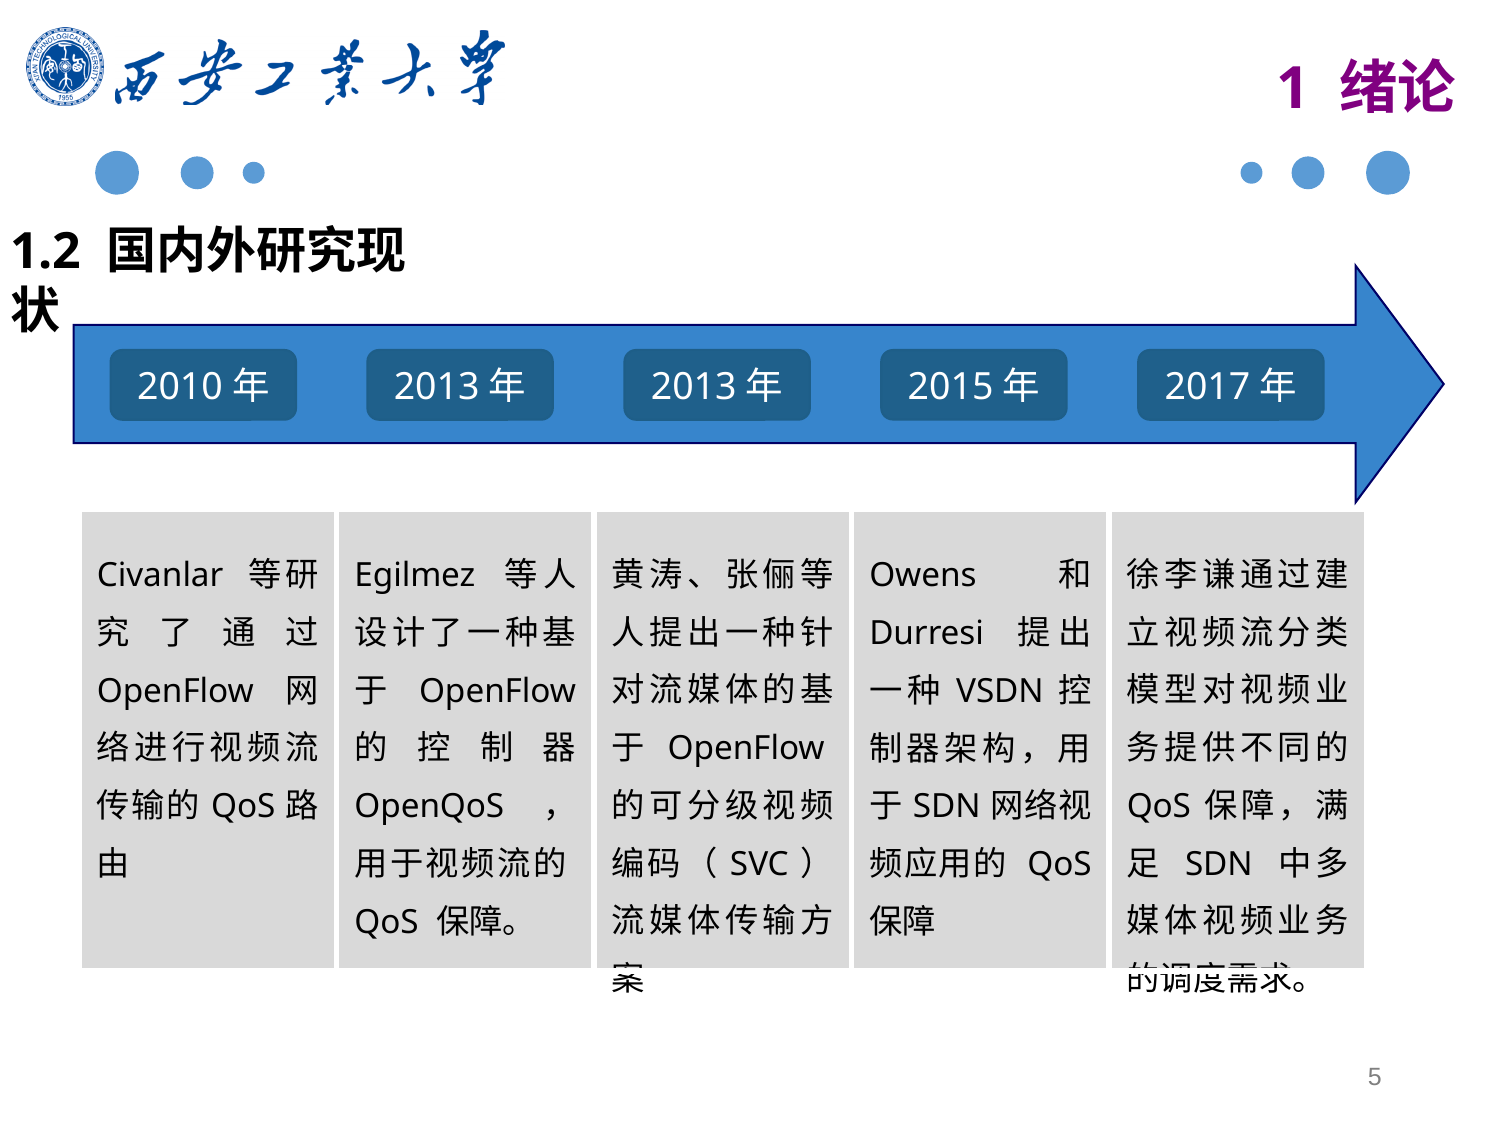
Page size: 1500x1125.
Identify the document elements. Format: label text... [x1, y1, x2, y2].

table_header Owens 和 Durresi 提出一种VSDN控制器架构，用于SDN网络视频应用的 QoS 保障 [854, 512, 1106, 968]
text_box 2013年 [367, 349, 553, 420]
table_header 黄涛、张俪等人提出一种针对流媒体的基于OpenFlow的可分级视频编码（SVC）流媒体传输方案 [597, 512, 849, 968]
text_box 2015年 [881, 350, 1067, 420]
text_box 1 绪论 [1201, 42, 1471, 128]
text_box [26, 27, 505, 106]
table_header 徐李谦通过建立视频流分类模型对视频业务提供不同的 QoS保障，满足 SDN 中多媒体视频业务的调度需求。 [1112, 512, 1364, 968]
text_box 2013年 [624, 349, 810, 420]
text_box 2010年 [110, 349, 297, 420]
slide_number 5 [1059, 1042, 1397, 1103]
text_box 1.2 国内外研究现状 [0, 211, 467, 346]
text_box [73, 265, 1444, 503]
table_header Egilmez 等人设计了一种基于OpenFlow 的控制器 OpenQoS，用于视频流的QoS 保障。 [339, 512, 591, 968]
table_header Civanlar 等研究了通过 OpenFlow 网络进行视频流传输的QoS路由 [82, 512, 334, 968]
text_box 2017年 [1138, 349, 1324, 420]
